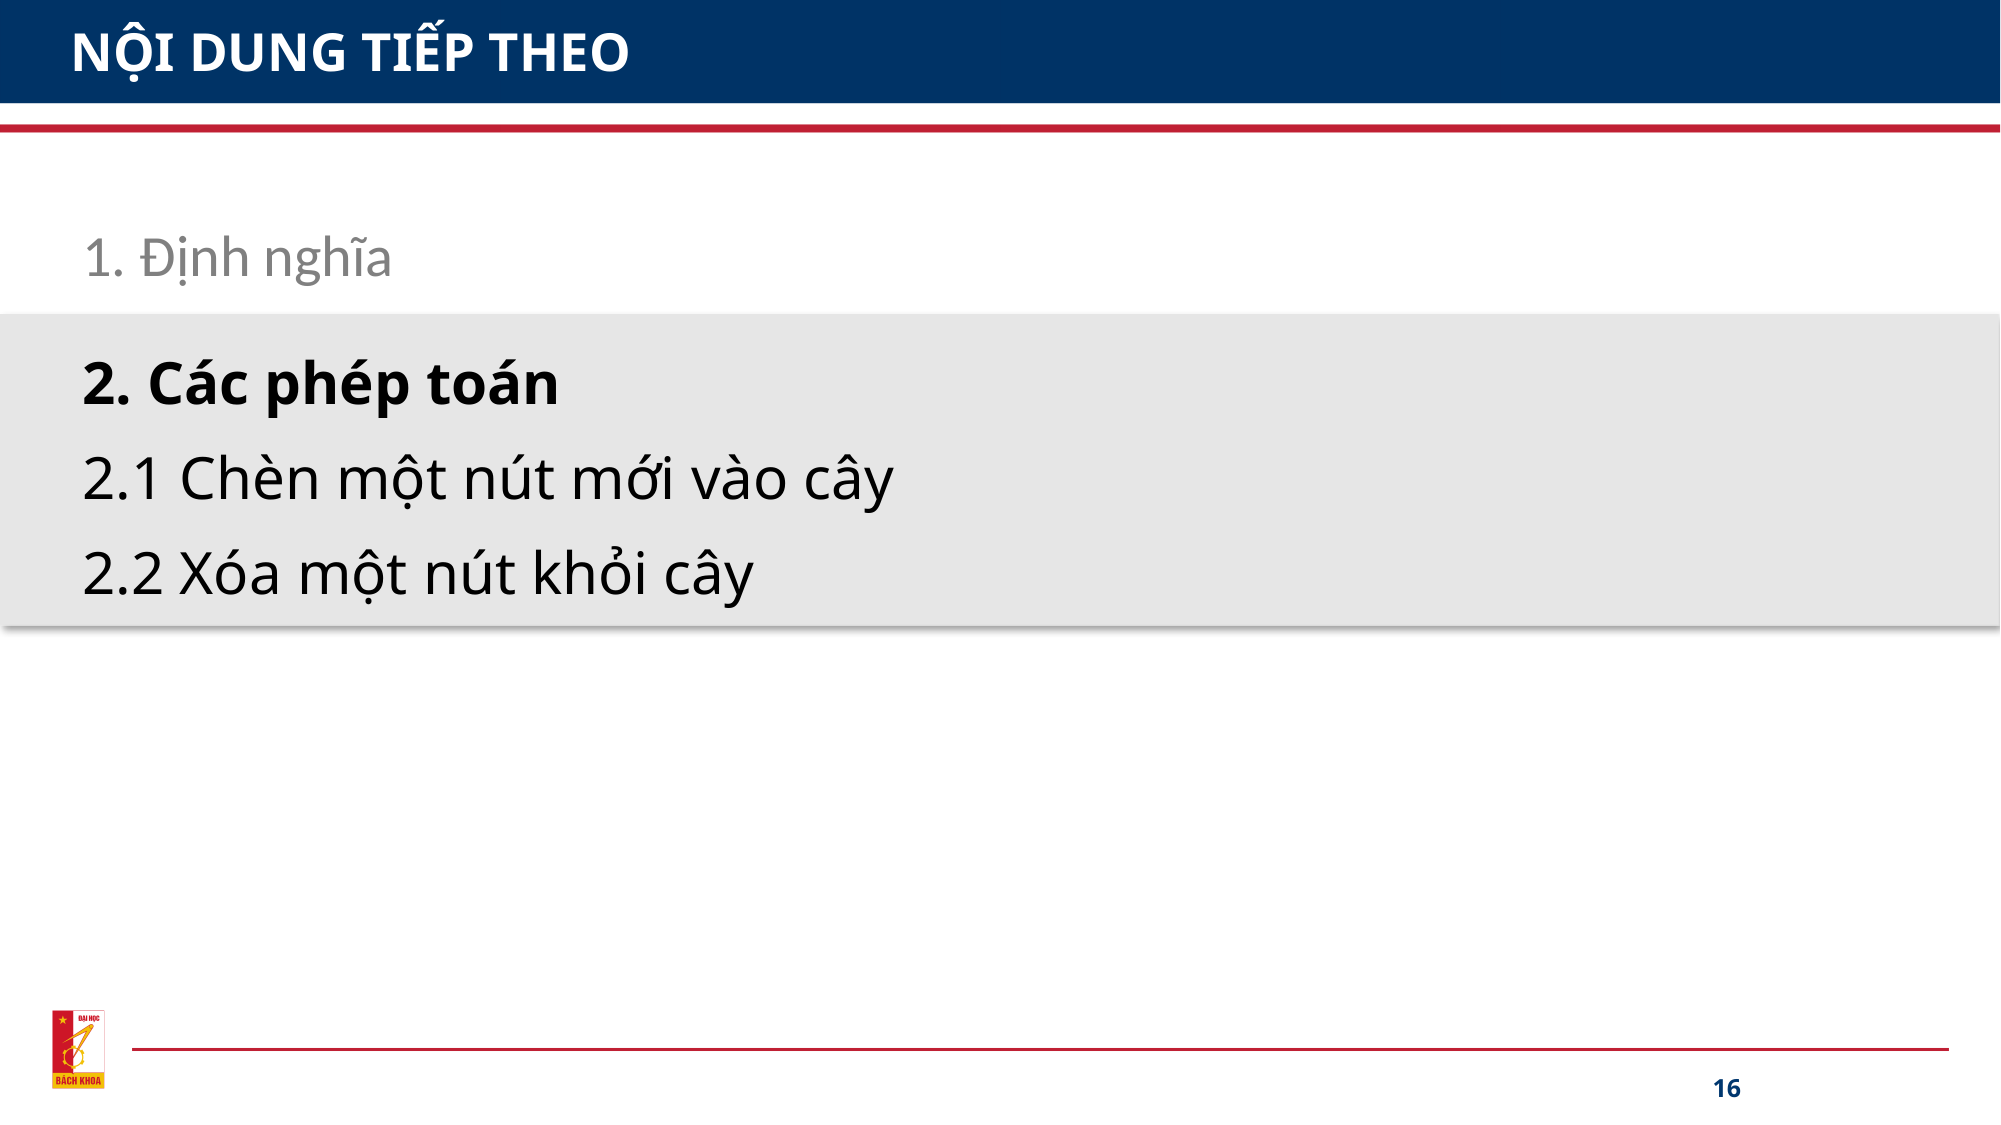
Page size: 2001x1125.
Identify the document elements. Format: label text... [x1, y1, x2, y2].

text_box 1. Định nghĩa [67, 210, 1793, 315]
slide_number 16 [1502, 1065, 1953, 1125]
text_box 2. Các phép toán 2.1 Chèn một nút mới vào cây 2.2 Xóa một nút khỏi cây [67, 338, 1793, 584]
picture [0, 0, 2001, 1125]
text_box [0, 315, 1999, 625]
title NỘI DUNG TIẾP THEO [55, 18, 1945, 90]
